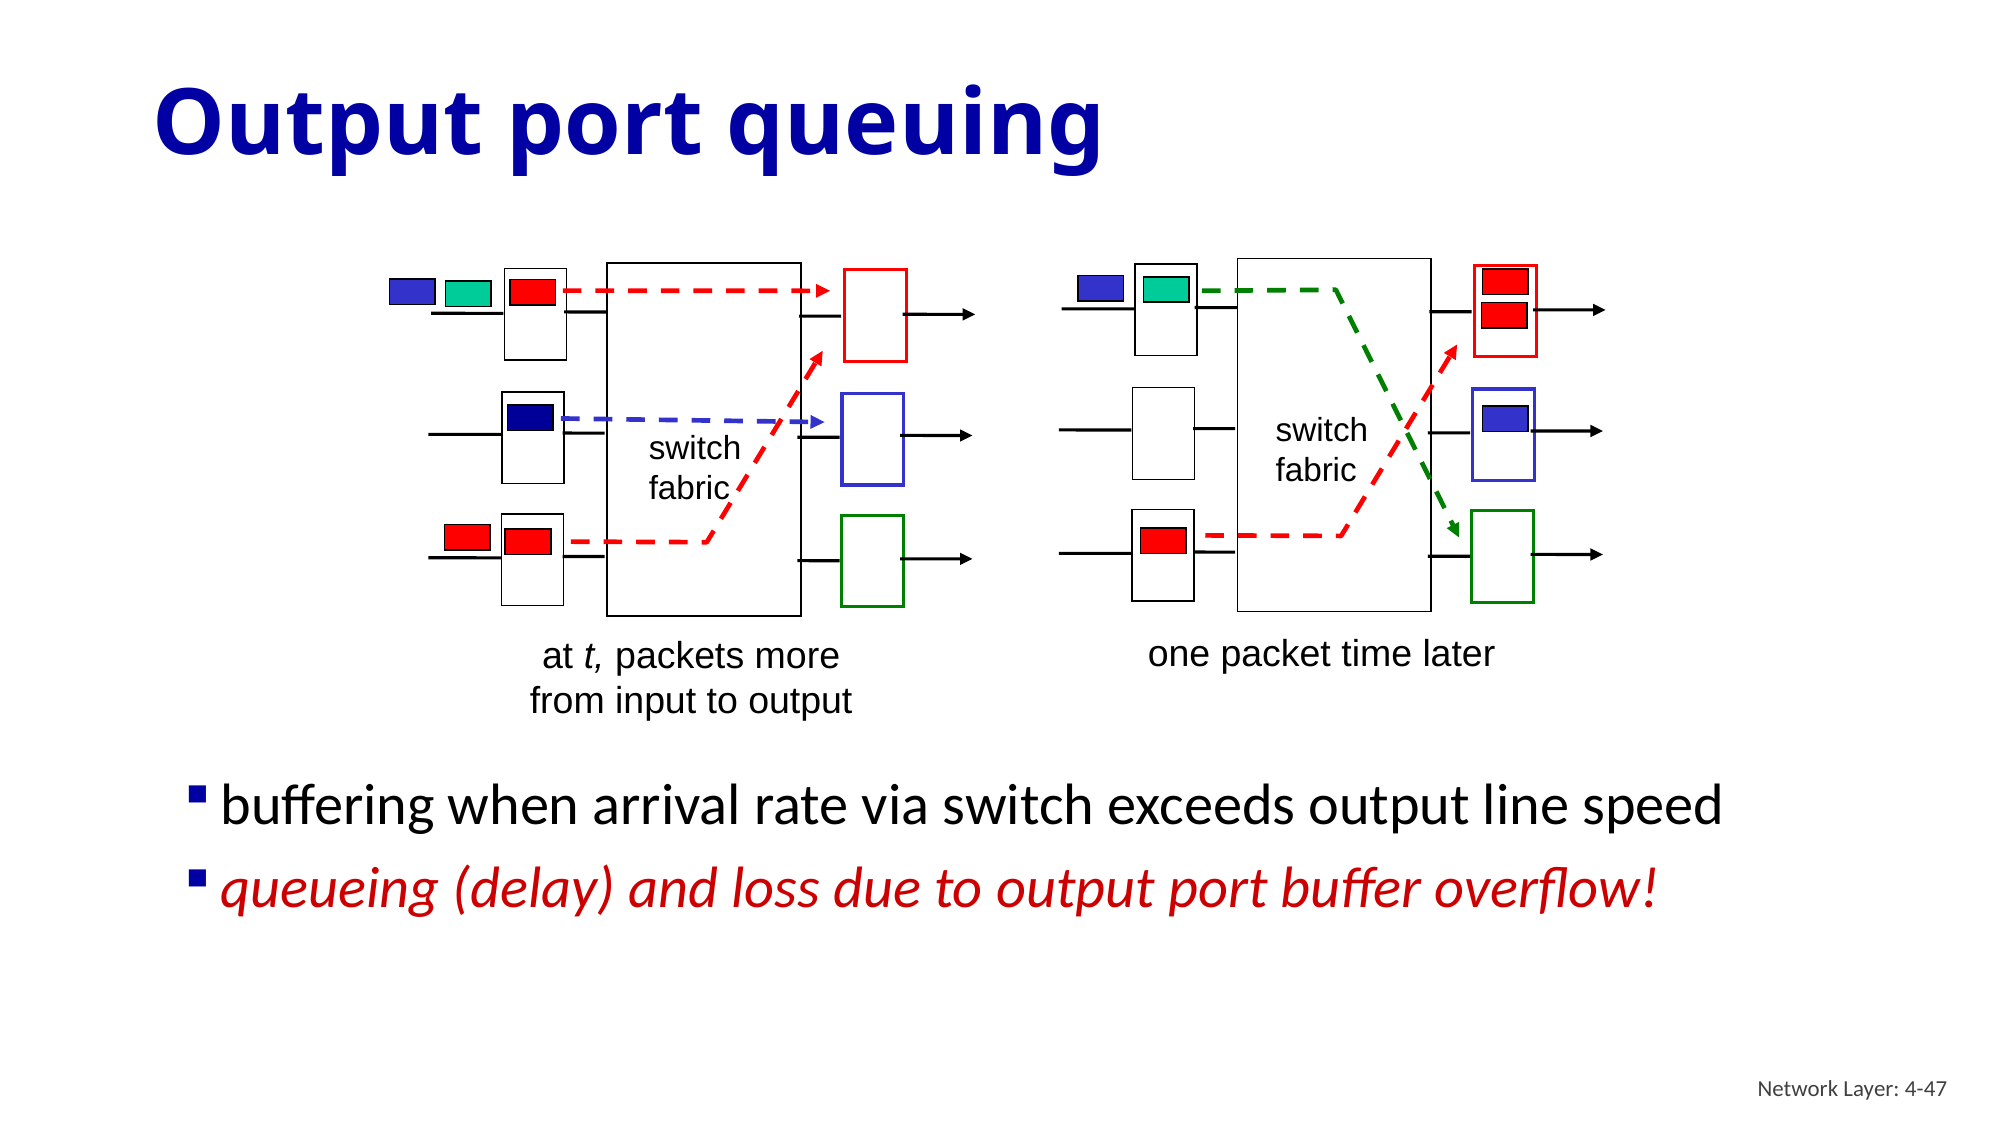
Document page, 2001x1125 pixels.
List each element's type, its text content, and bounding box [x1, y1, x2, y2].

title Output port queuing [137, 51, 1863, 198]
slide_number Network Layer: 4-47 [1512, 1056, 1963, 1117]
text_box buffering when arrival rate via switch exceeds output line speed queueing (delay) and loss due to output port buffer overflow! [147, 766, 1798, 1055]
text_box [389, 258, 1606, 730]
